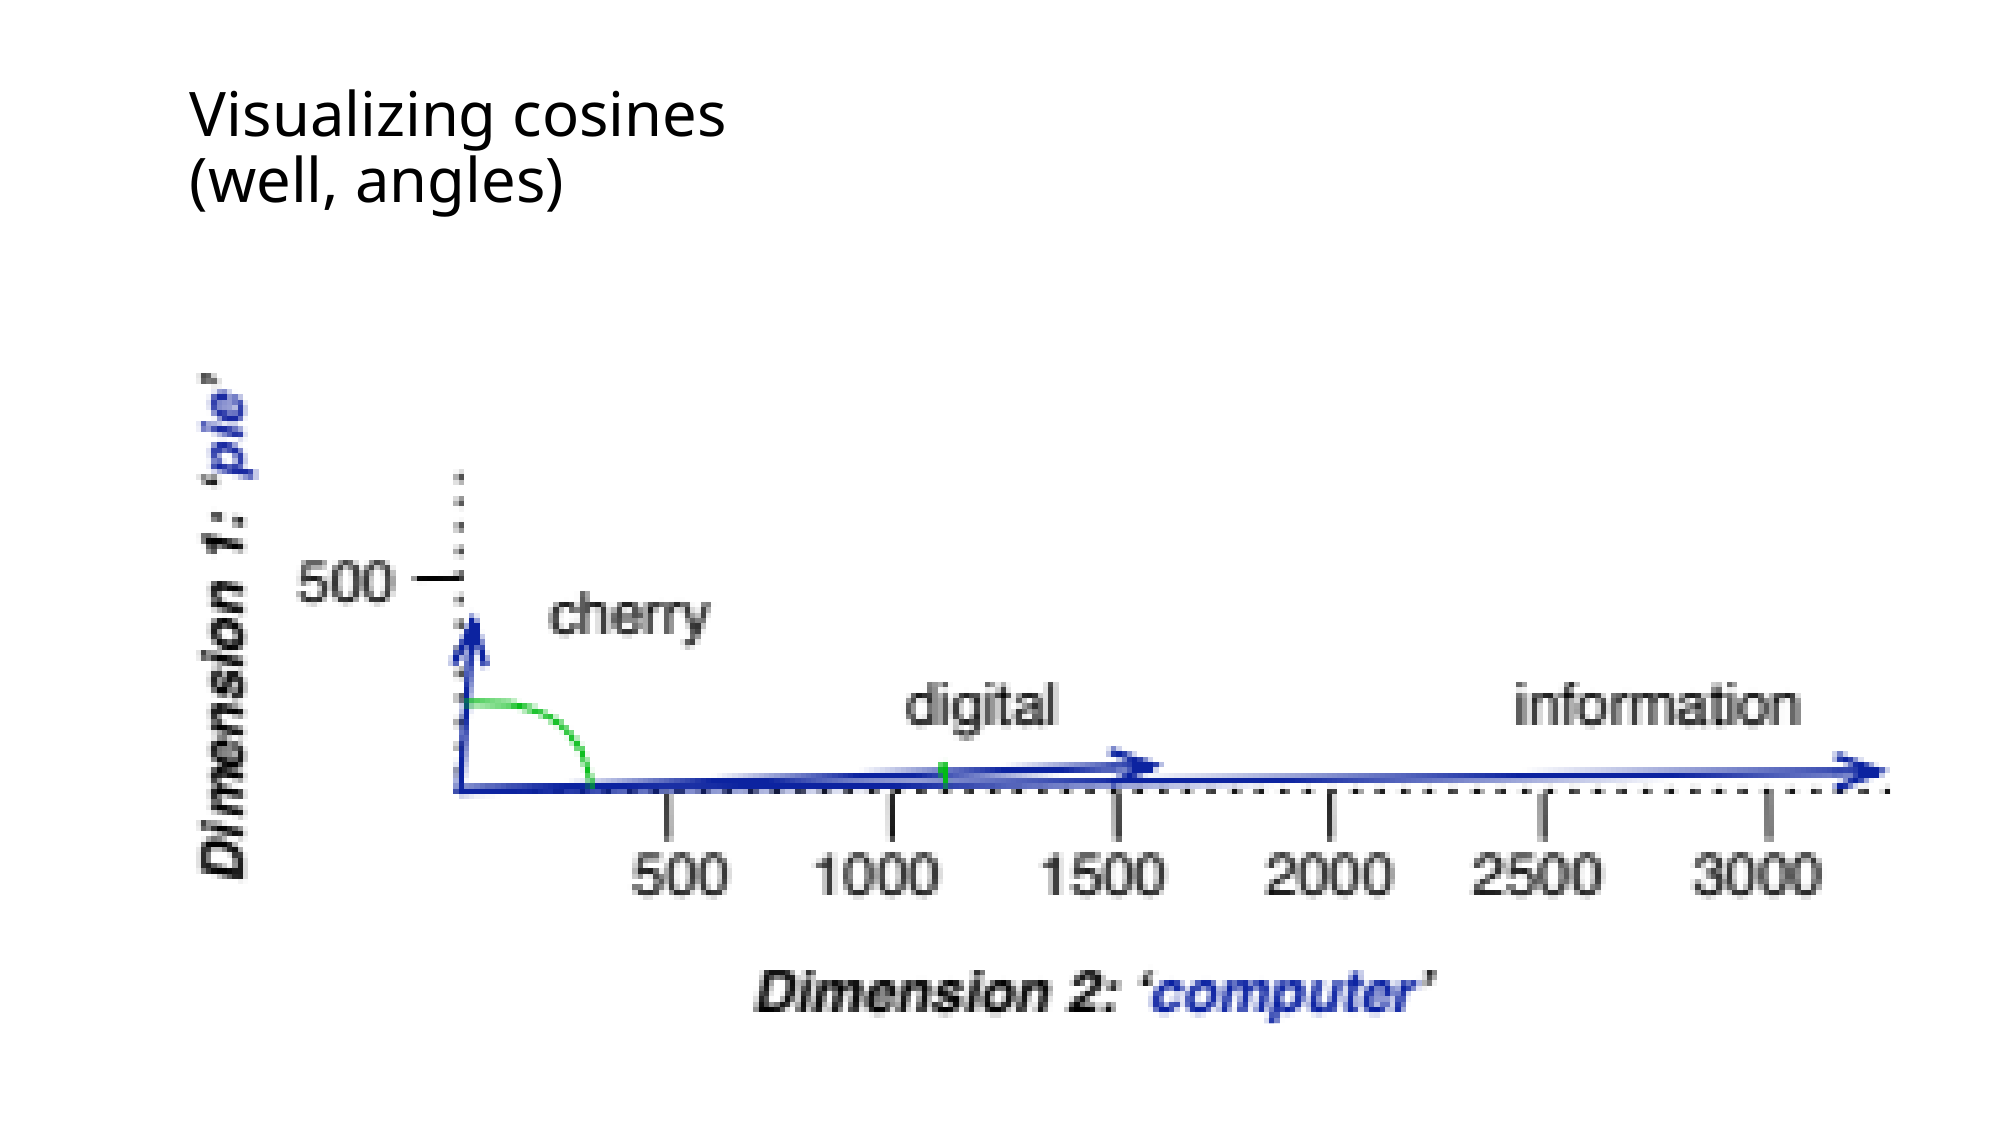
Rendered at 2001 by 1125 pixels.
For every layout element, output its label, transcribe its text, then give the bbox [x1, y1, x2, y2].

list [175, 347, 1891, 1024]
title Visualizing cosines (well, angles) [174, 75, 1825, 224]
